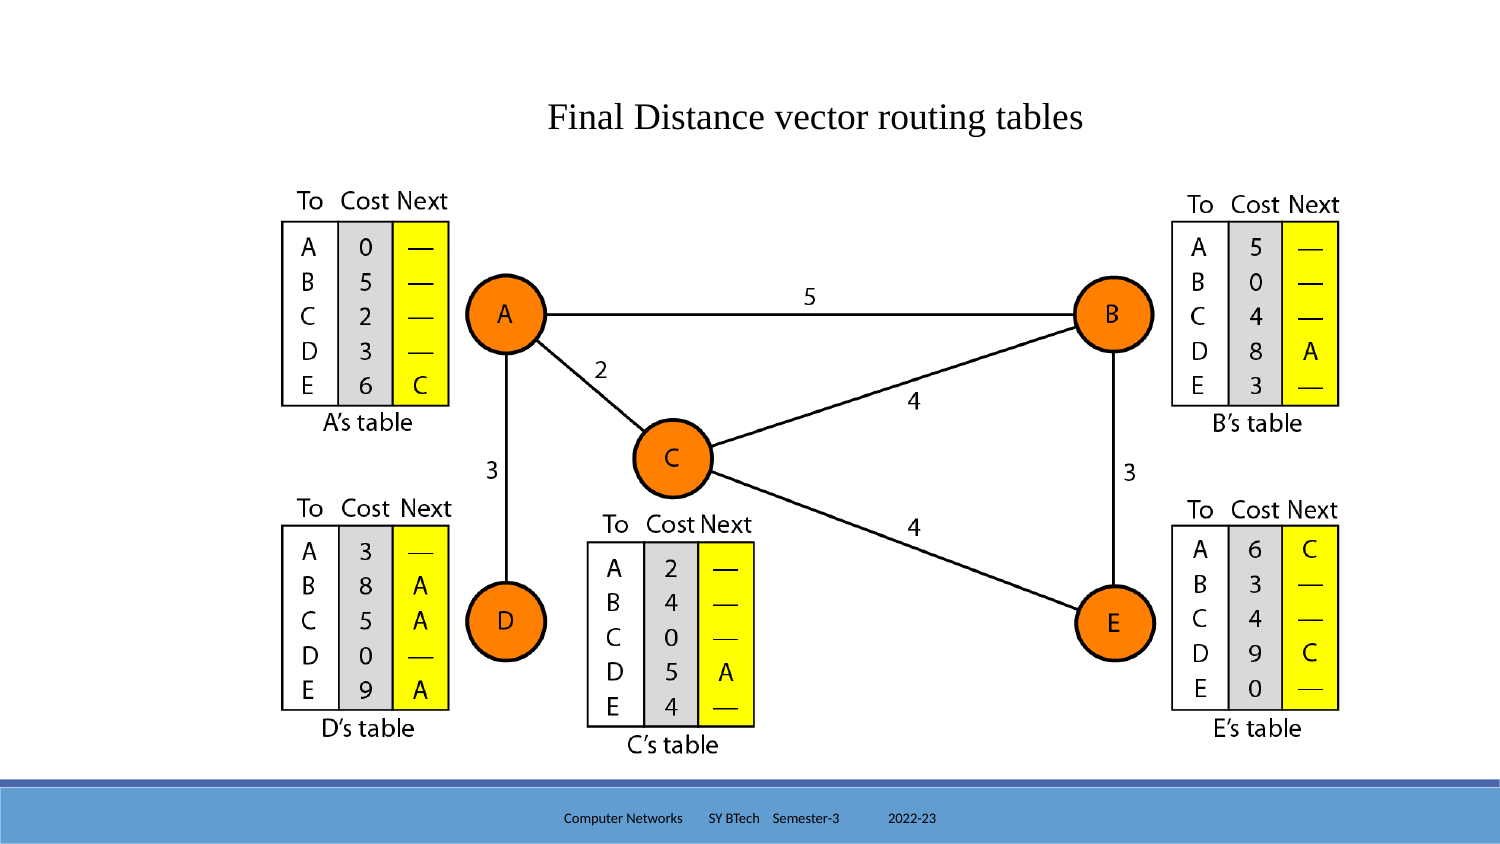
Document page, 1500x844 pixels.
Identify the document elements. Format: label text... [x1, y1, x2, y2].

footer Computer Networks SY BTech Semester-3 2022-23 [453, 794, 1047, 840]
picture [280, 187, 1340, 760]
text_box Final Distance vector routing tables [196, 84, 1416, 145]
